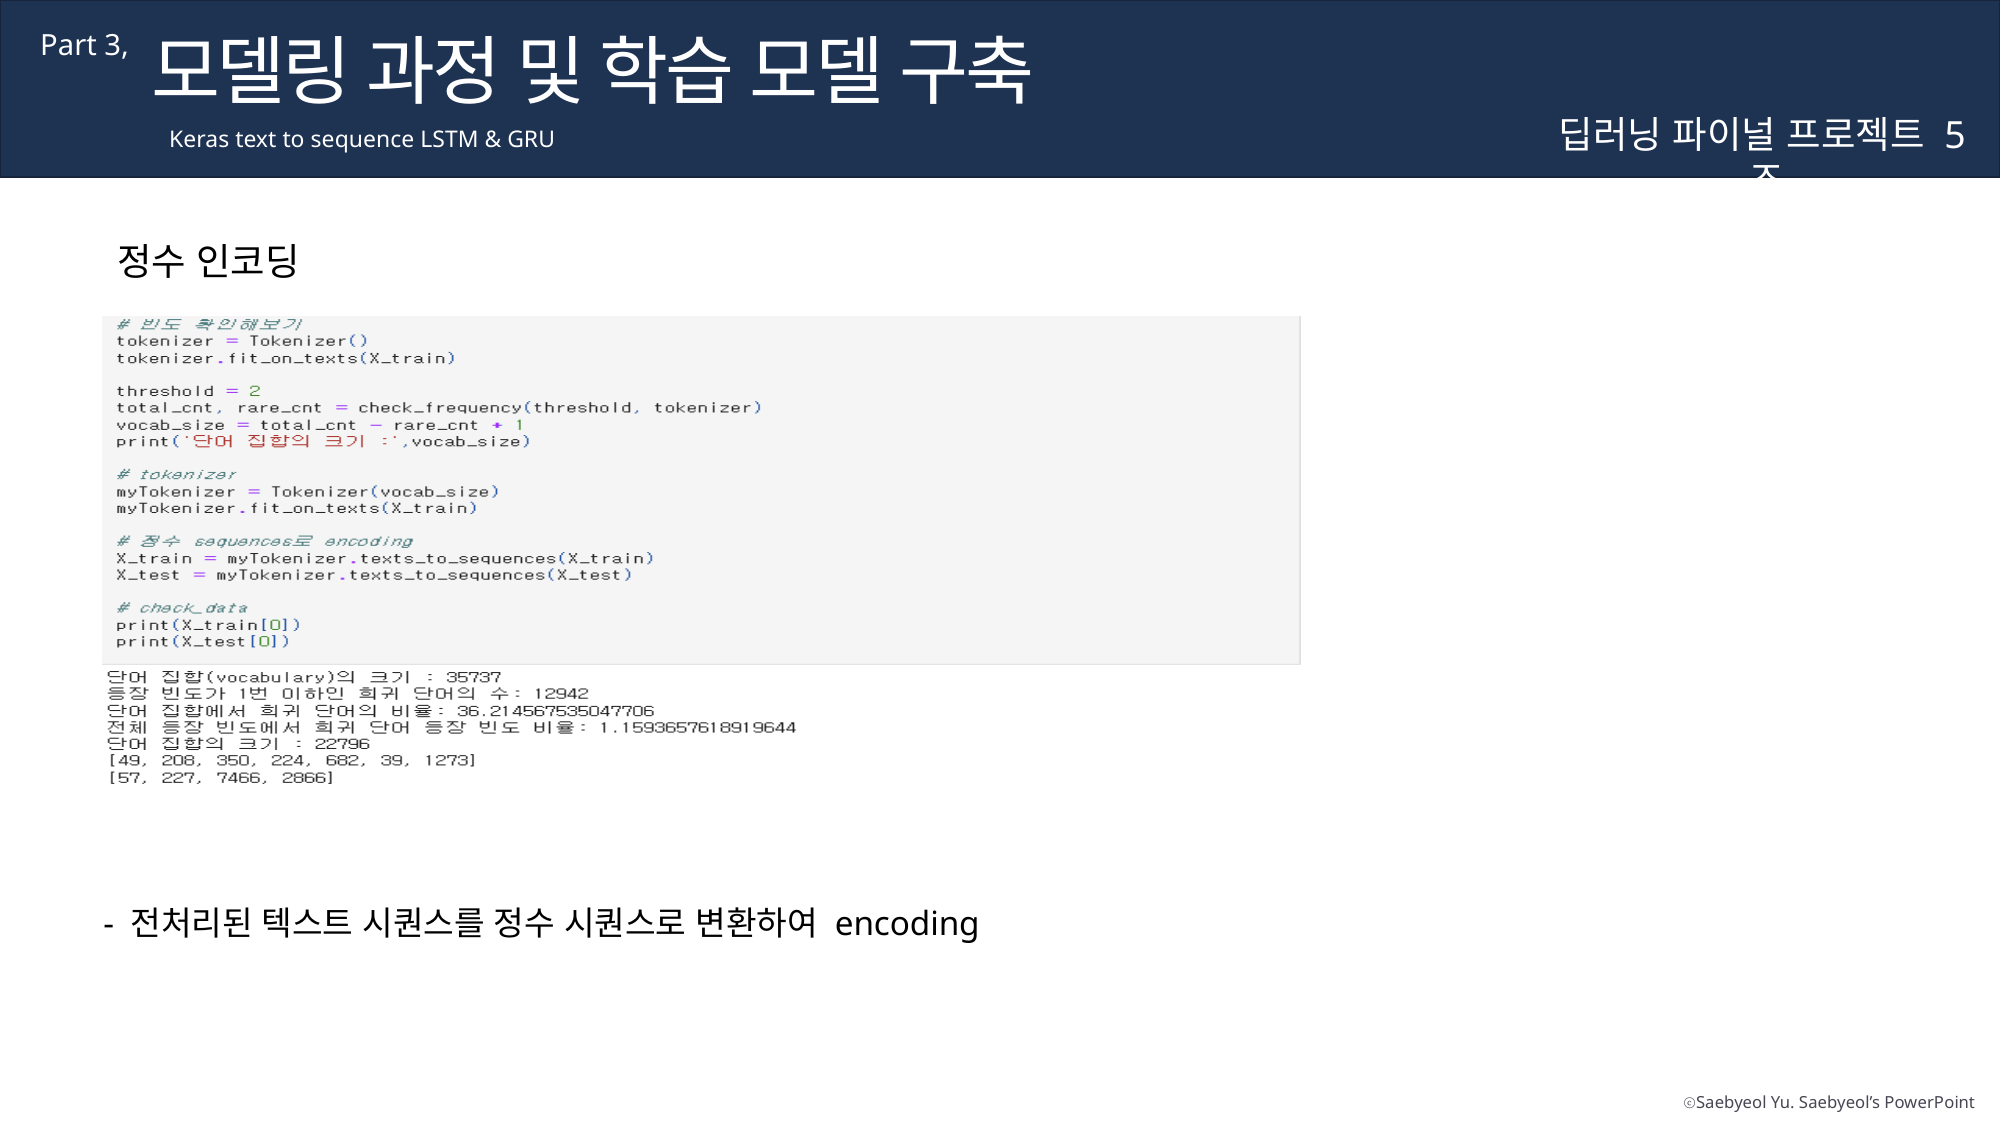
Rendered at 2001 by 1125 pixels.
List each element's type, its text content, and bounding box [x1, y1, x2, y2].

text_box Keras text to sequence LSTM & GRU [154, 117, 571, 160]
text_box - 전처리된 텍스트 시퀀스를 정수 시퀀스로 변환하여 encoding [88, 894, 1863, 950]
text_box [0, 0, 2000, 178]
text_box 딥러닝 파이널 프로젝트 5조 [1533, 103, 2000, 209]
text_box Part 3, [25, 19, 152, 69]
text_box 정수 인코딩 [102, 230, 1107, 291]
text_box 모델링 과정 및 학습 모델 구축 [136, 16, 1049, 122]
picture [102, 316, 1301, 788]
